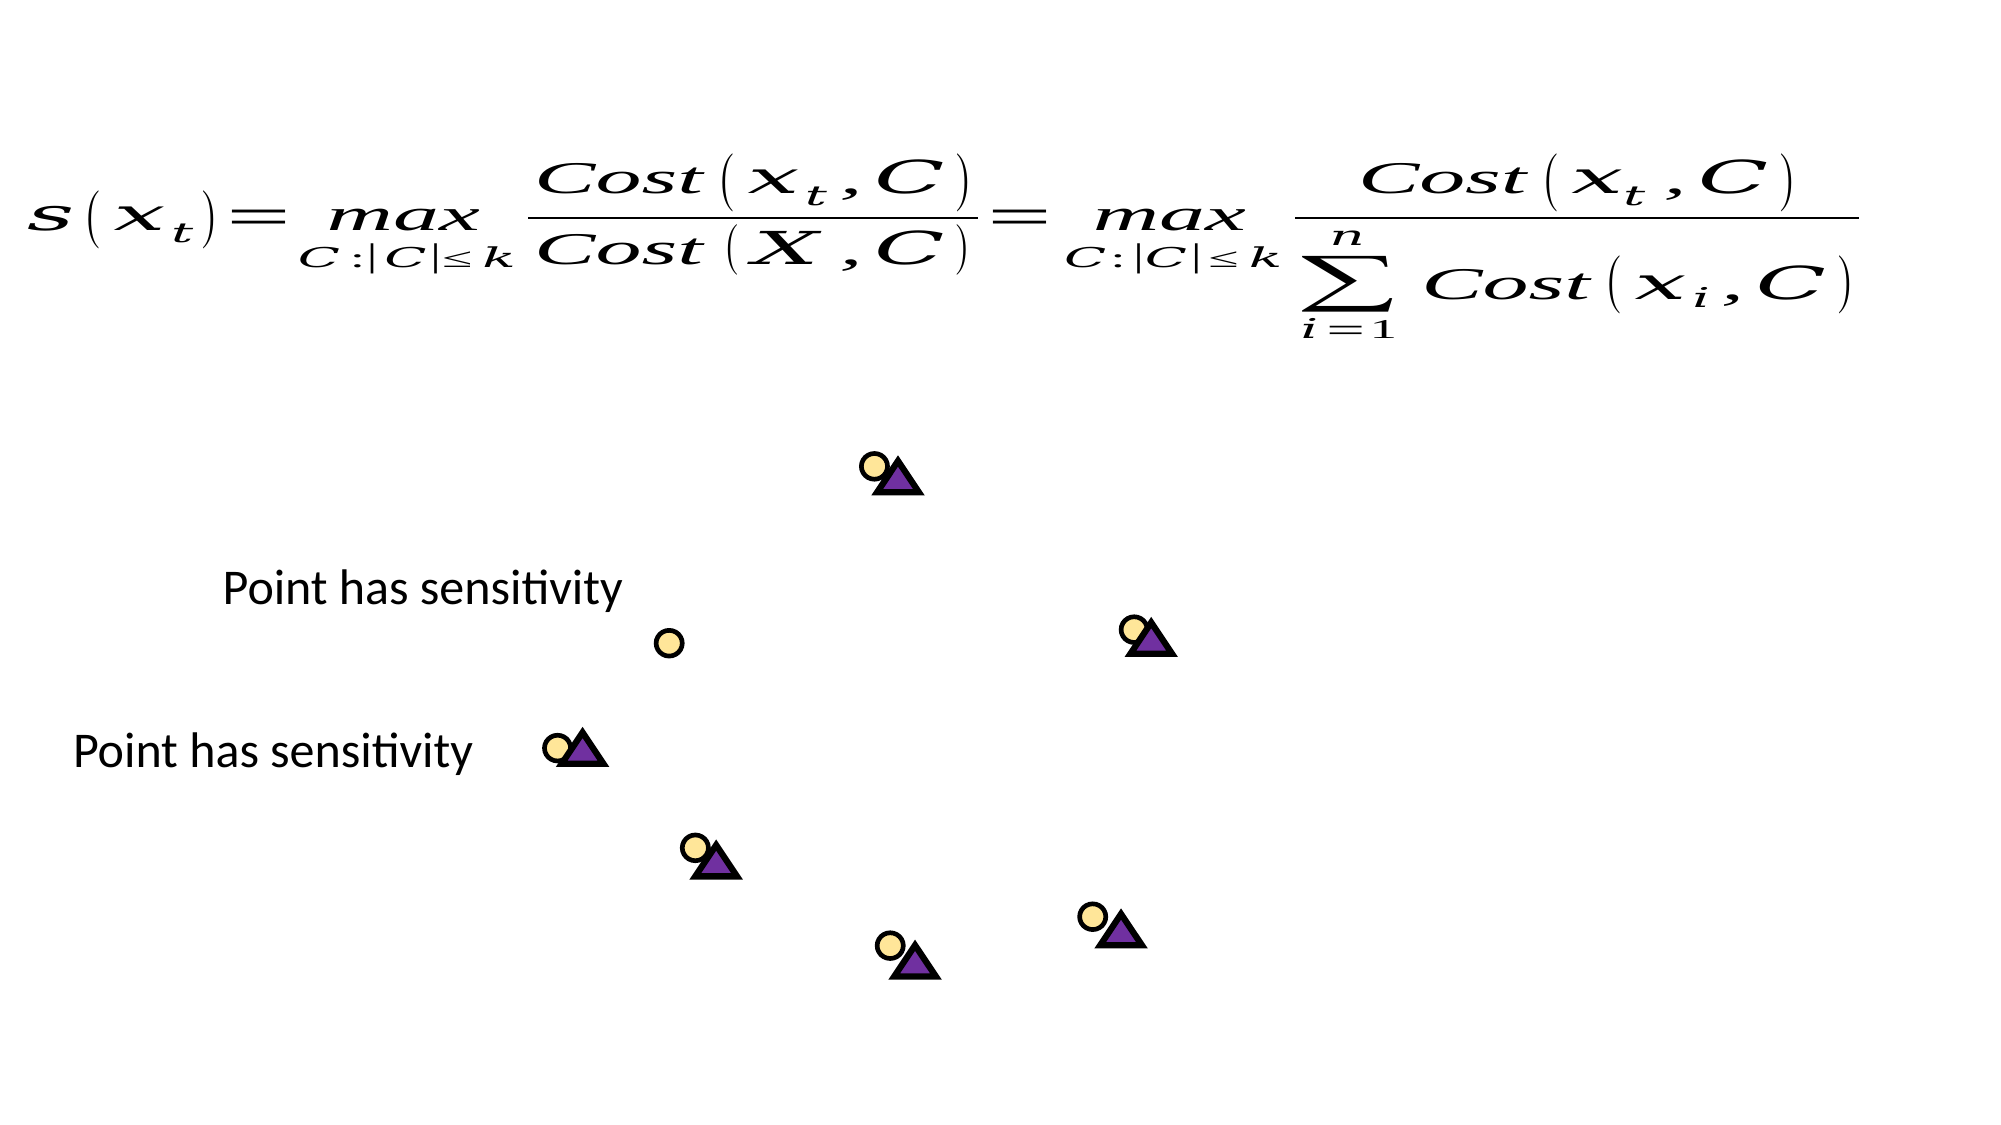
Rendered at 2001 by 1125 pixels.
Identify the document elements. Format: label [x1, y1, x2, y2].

text_box [892, 943, 938, 978]
text_box [876, 931, 905, 960]
text_box [655, 629, 684, 658]
text_box [681, 833, 710, 862]
text_box [693, 843, 739, 878]
text_box [1098, 912, 1144, 947]
text_box [1120, 615, 1148, 644]
text_box [860, 452, 889, 481]
text_box [543, 734, 572, 763]
text_box [1078, 902, 1107, 931]
list [137, 299, 1953, 1099]
text_box [559, 730, 606, 765]
text_box [1128, 620, 1175, 655]
text_box [875, 459, 921, 494]
